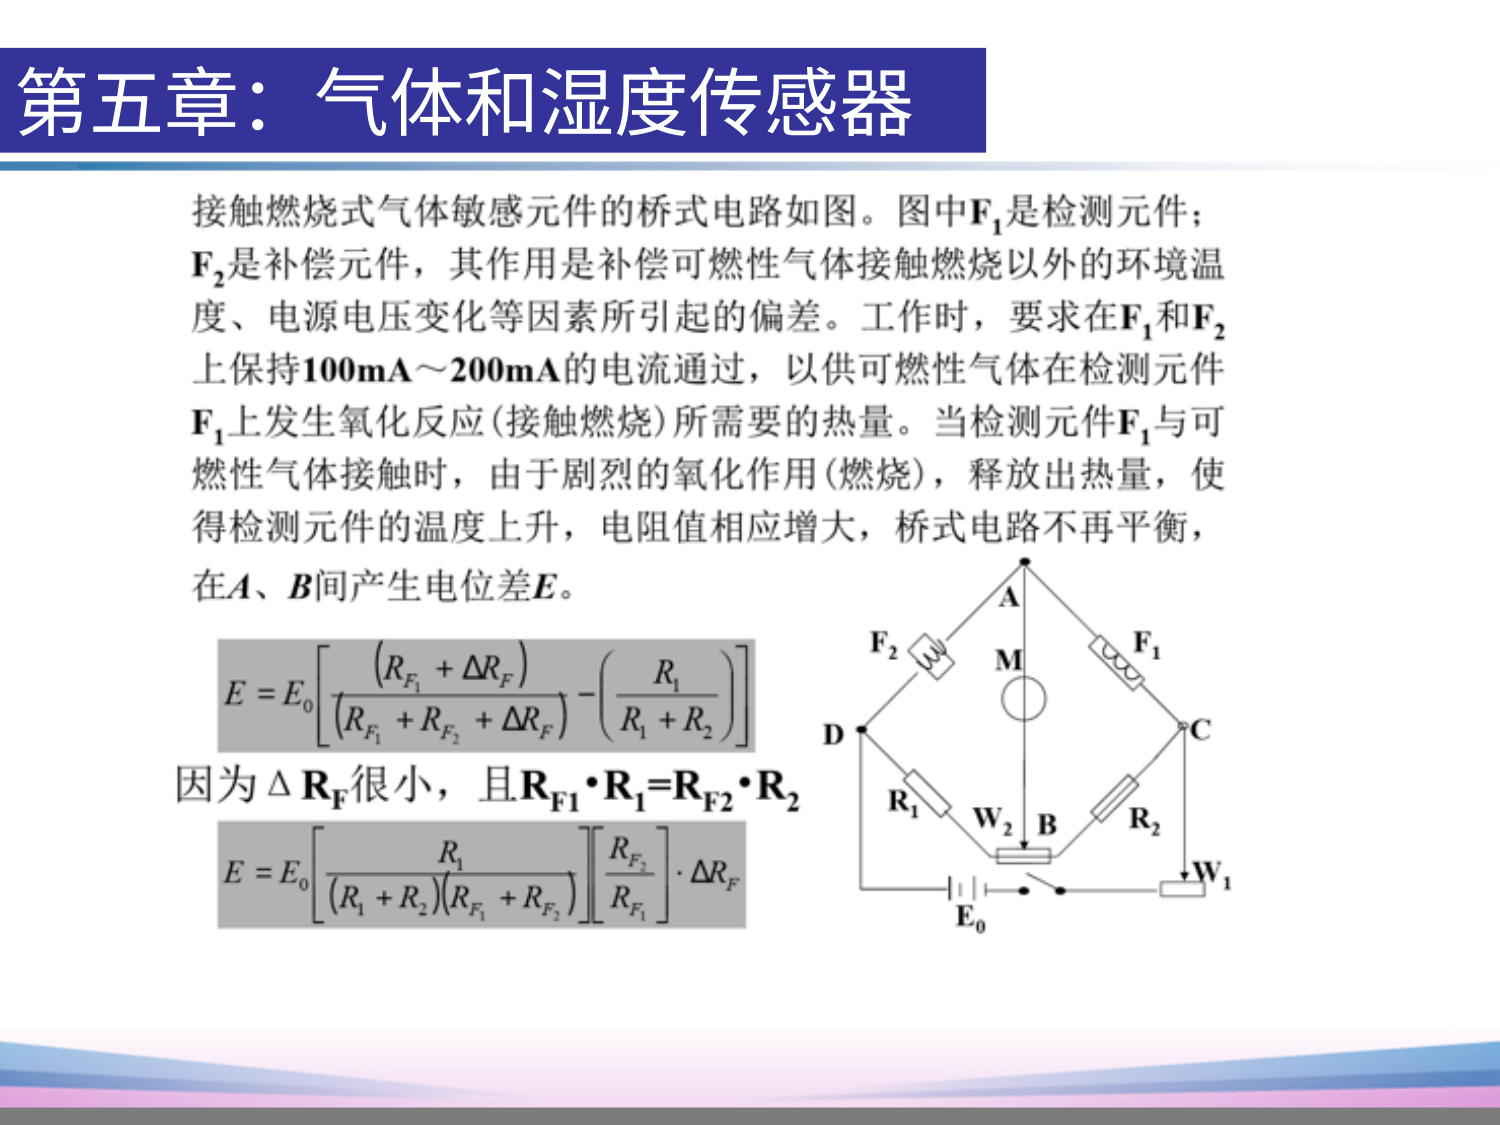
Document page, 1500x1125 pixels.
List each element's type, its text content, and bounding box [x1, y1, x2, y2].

text_box 第五章：气体和湿度传感器 [0, 47, 987, 153]
picture [0, 0, 1500, 1125]
